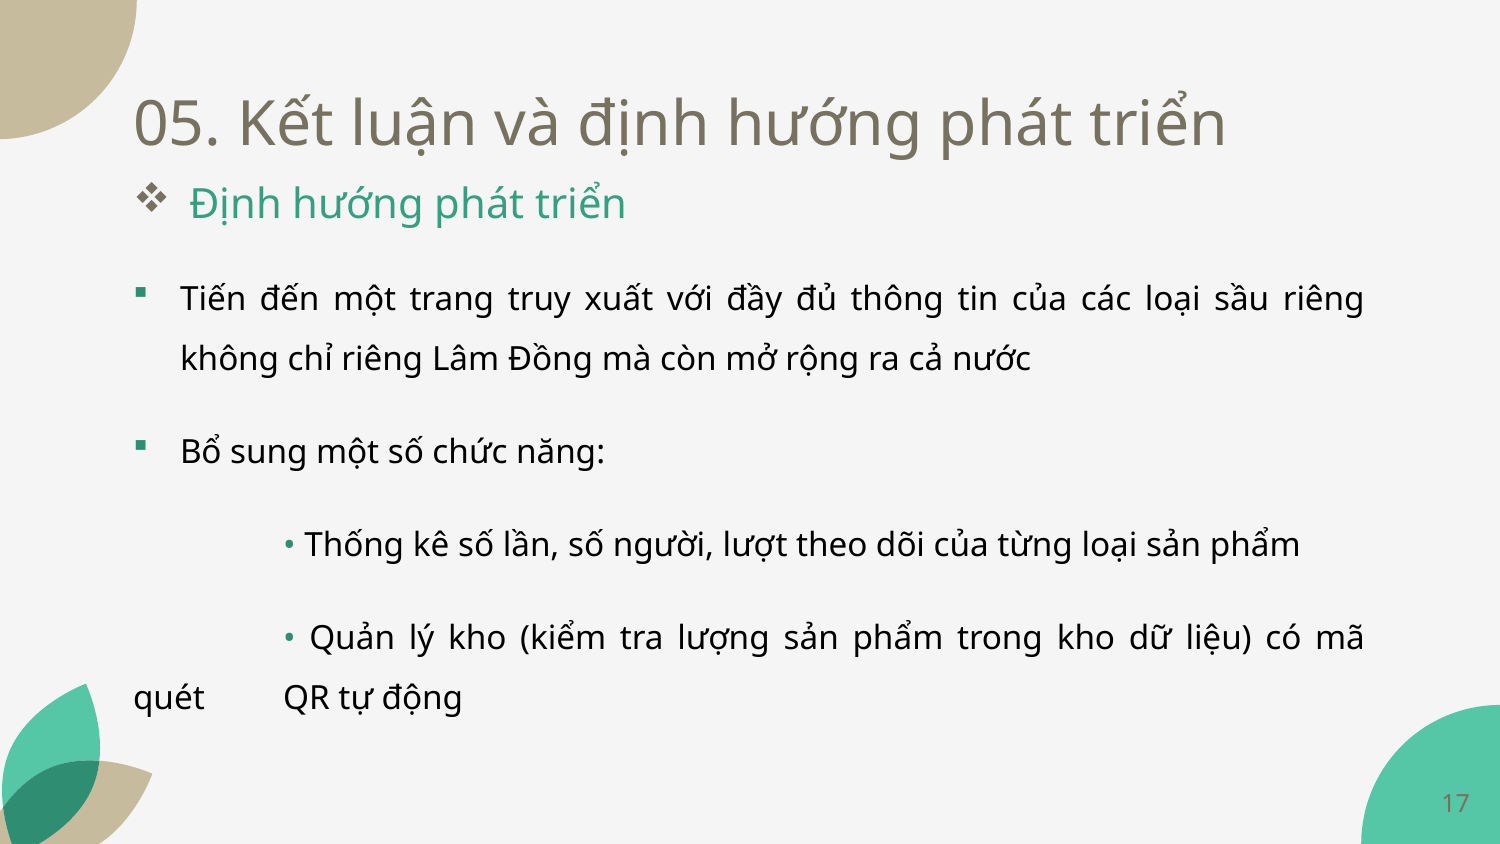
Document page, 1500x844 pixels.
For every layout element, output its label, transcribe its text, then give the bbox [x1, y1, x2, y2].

text_box Định hướng phát triển [118, 161, 1382, 242]
text_box 05. Kết luận và định hướng phát triển [118, 67, 1382, 161]
text_box 17 [1426, 753, 1486, 833]
text_box Tiến đến một trang truy xuất với đầy đủ thông tin của các loại sầu riêng không chỉ riêng Lâm Đồng mà còn mở rộng ra cả nước Bổ sung một số chức năng: • Thống kê số lần, số người, lượt theo dõi của từng loại sản phẩm • Quản lý kho (kiểm tra lượng sản phẩm trong kho dữ liệu) có mã quét QR tự động [118, 242, 1382, 787]
